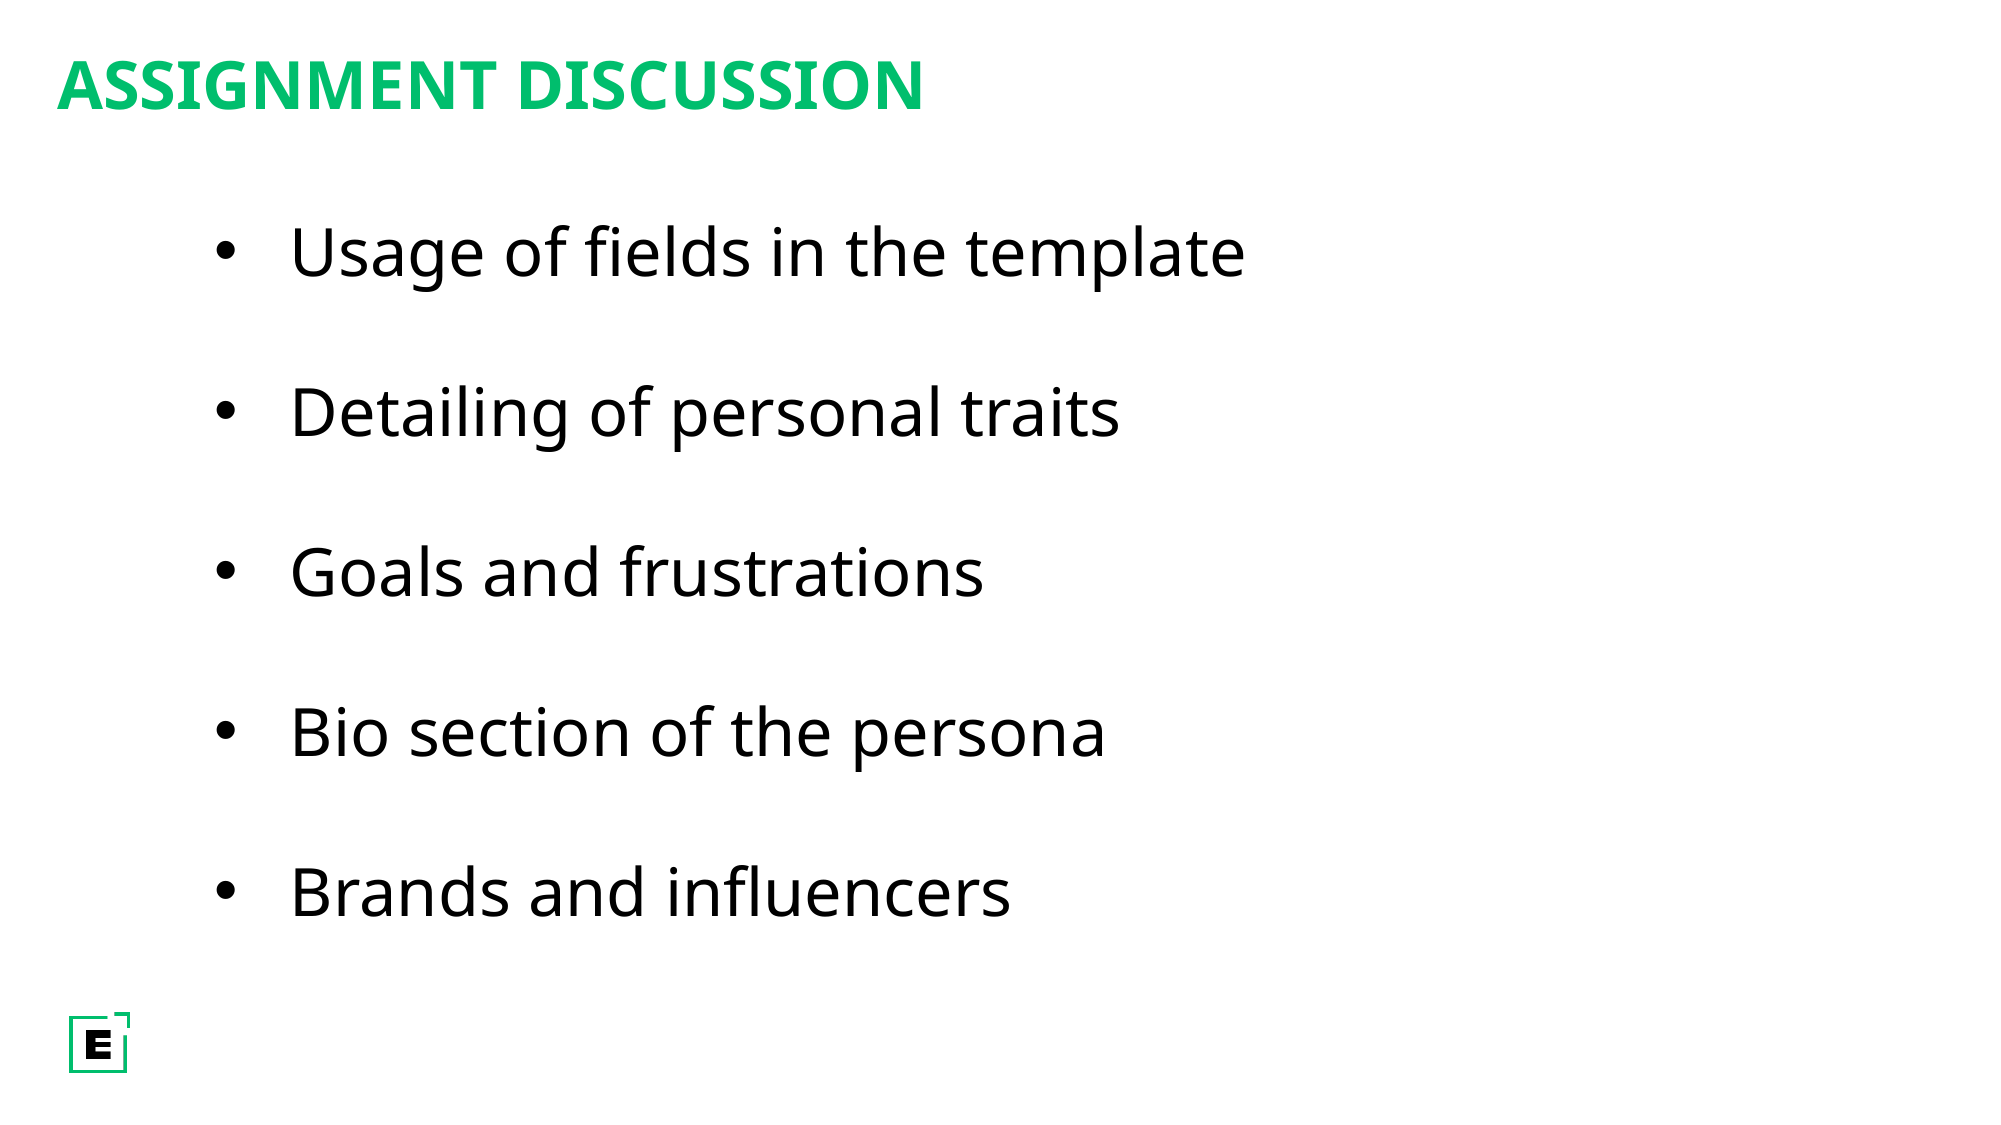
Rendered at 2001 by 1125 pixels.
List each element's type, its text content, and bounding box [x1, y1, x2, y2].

text_box Usage of fields in the template Detailing of personal traits Goals and frustrations Bio section of the persona Brands and influencers [200, 202, 1800, 937]
picture [69, 1012, 130, 1073]
title ASSIGNMENT DISCUSSION [55, 0, 1078, 177]
